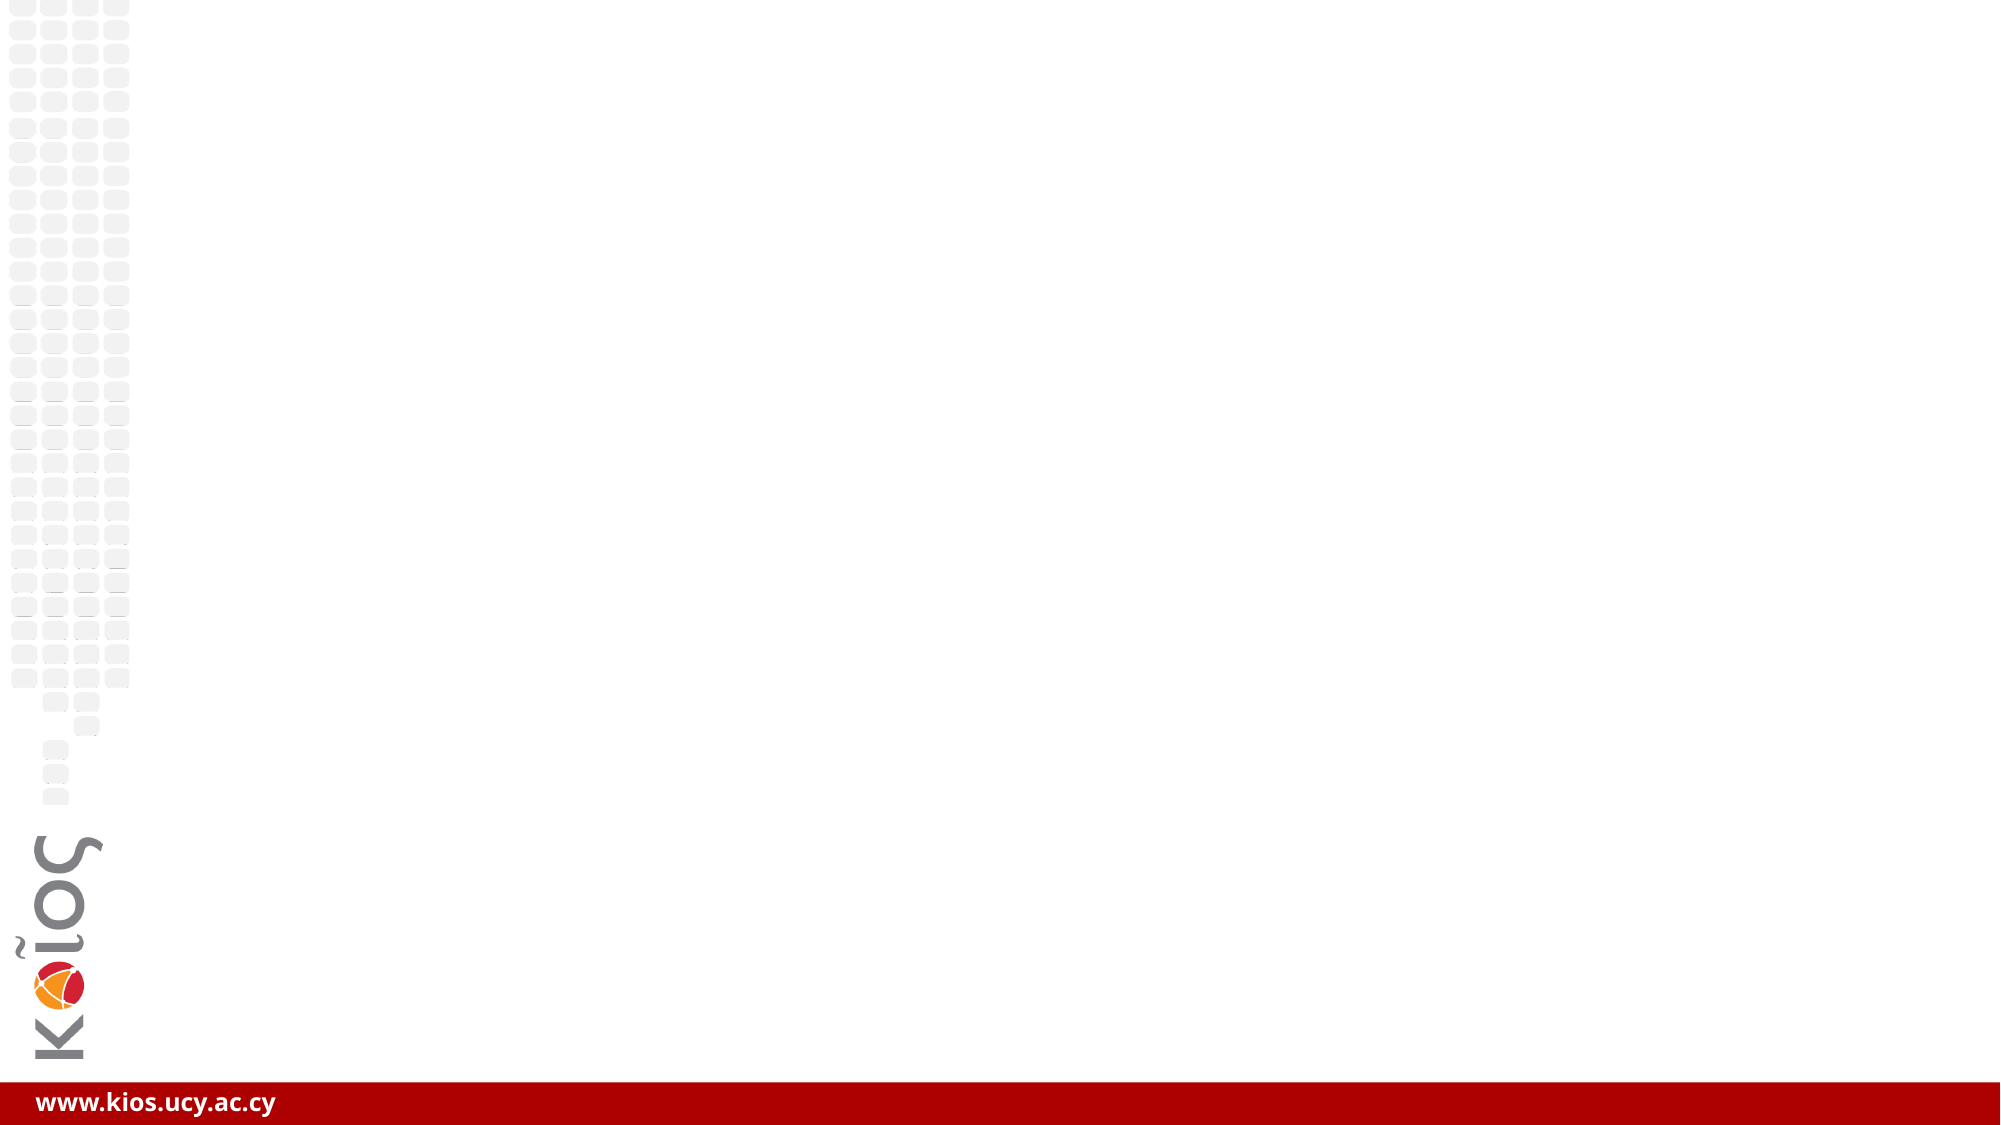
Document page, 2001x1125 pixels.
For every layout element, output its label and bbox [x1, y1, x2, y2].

picture [15, 836, 103, 1059]
